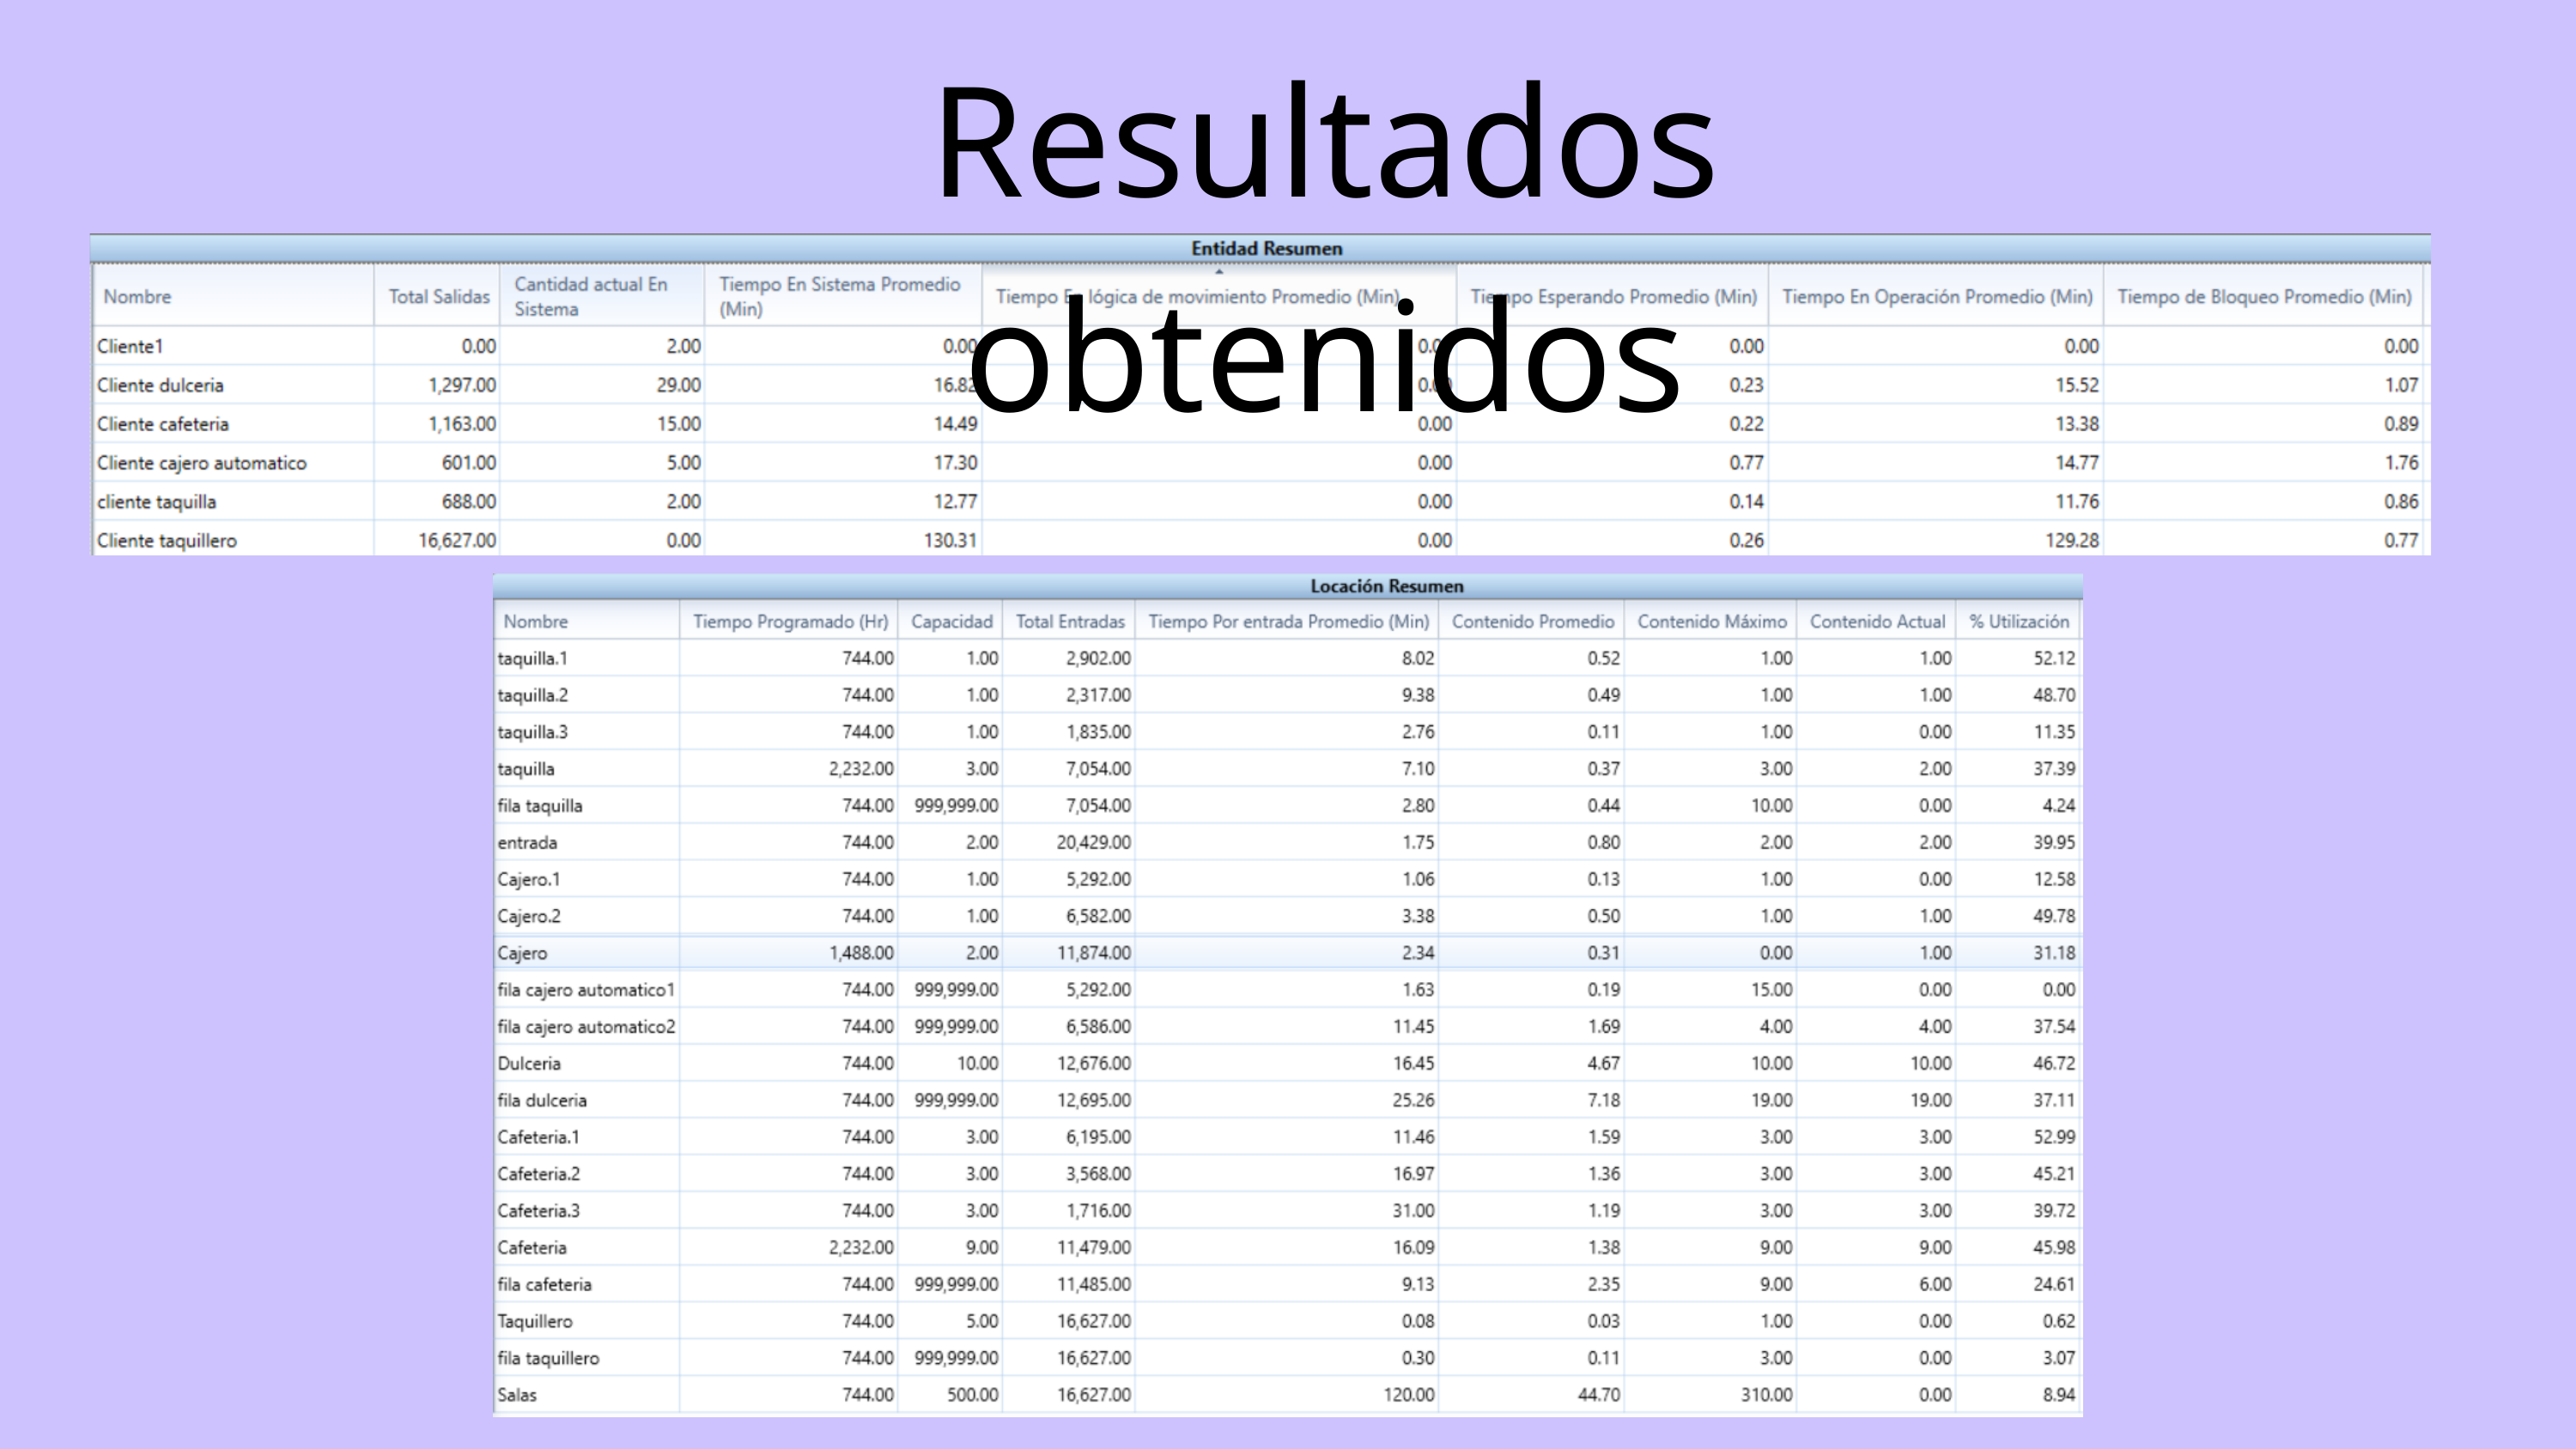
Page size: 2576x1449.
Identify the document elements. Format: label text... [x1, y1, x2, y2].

picture [89, 233, 2432, 556]
text_box Resultados obtenidos [782, 13, 1868, 232]
picture [492, 573, 2084, 1418]
text_box Resultados obtenidos [782, 566, 1868, 572]
